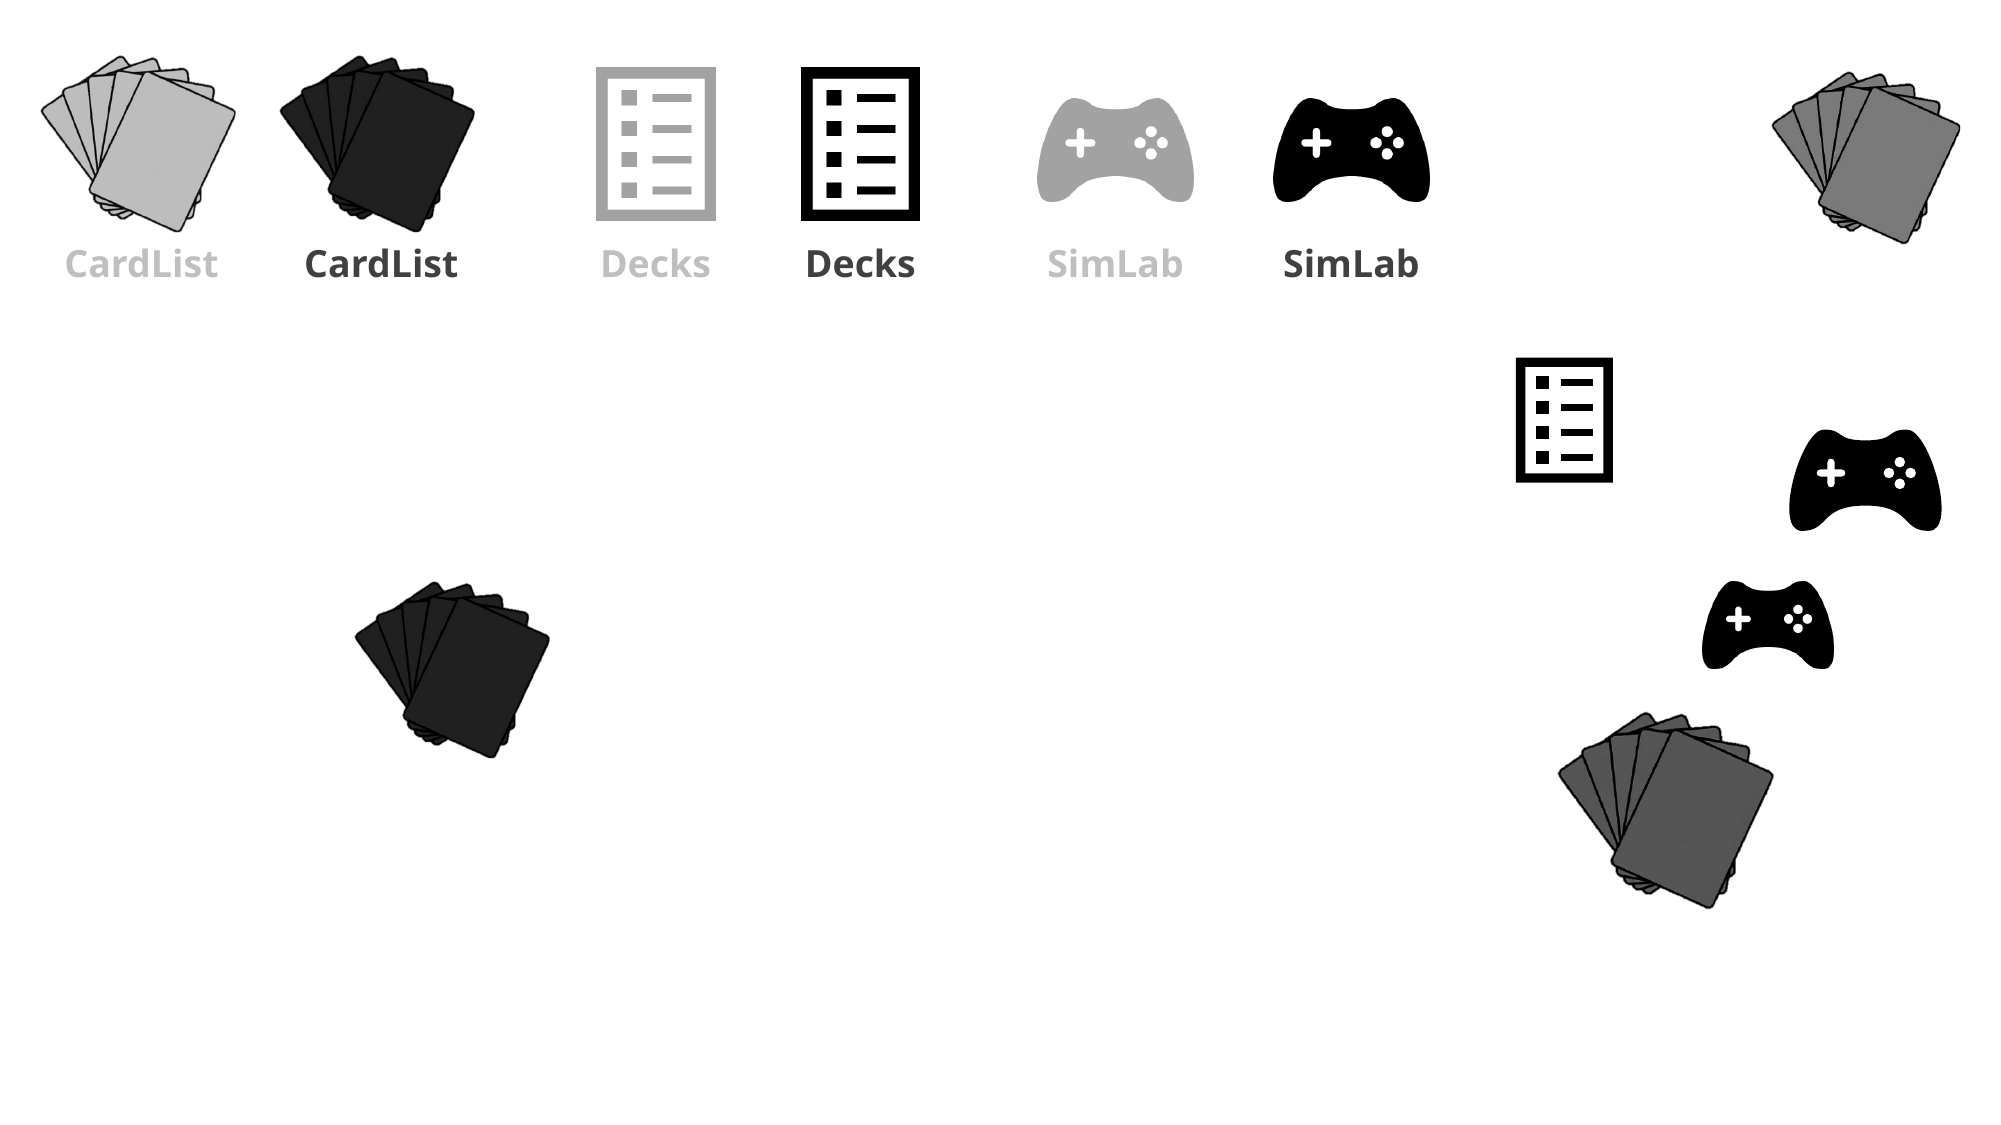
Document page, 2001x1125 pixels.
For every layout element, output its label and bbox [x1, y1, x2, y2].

picture [353, 581, 550, 759]
text_box [788, 67, 933, 294]
picture [1702, 581, 1834, 669]
picture [1770, 71, 1961, 245]
picture [1525, 701, 1816, 919]
text_box [1031, 98, 1201, 294]
text_box [39, 55, 236, 294]
text_box [1789, 429, 1942, 531]
text_box [1515, 357, 1613, 483]
text_box [278, 55, 475, 294]
text_box [1266, 98, 1437, 294]
text_box [583, 67, 728, 294]
